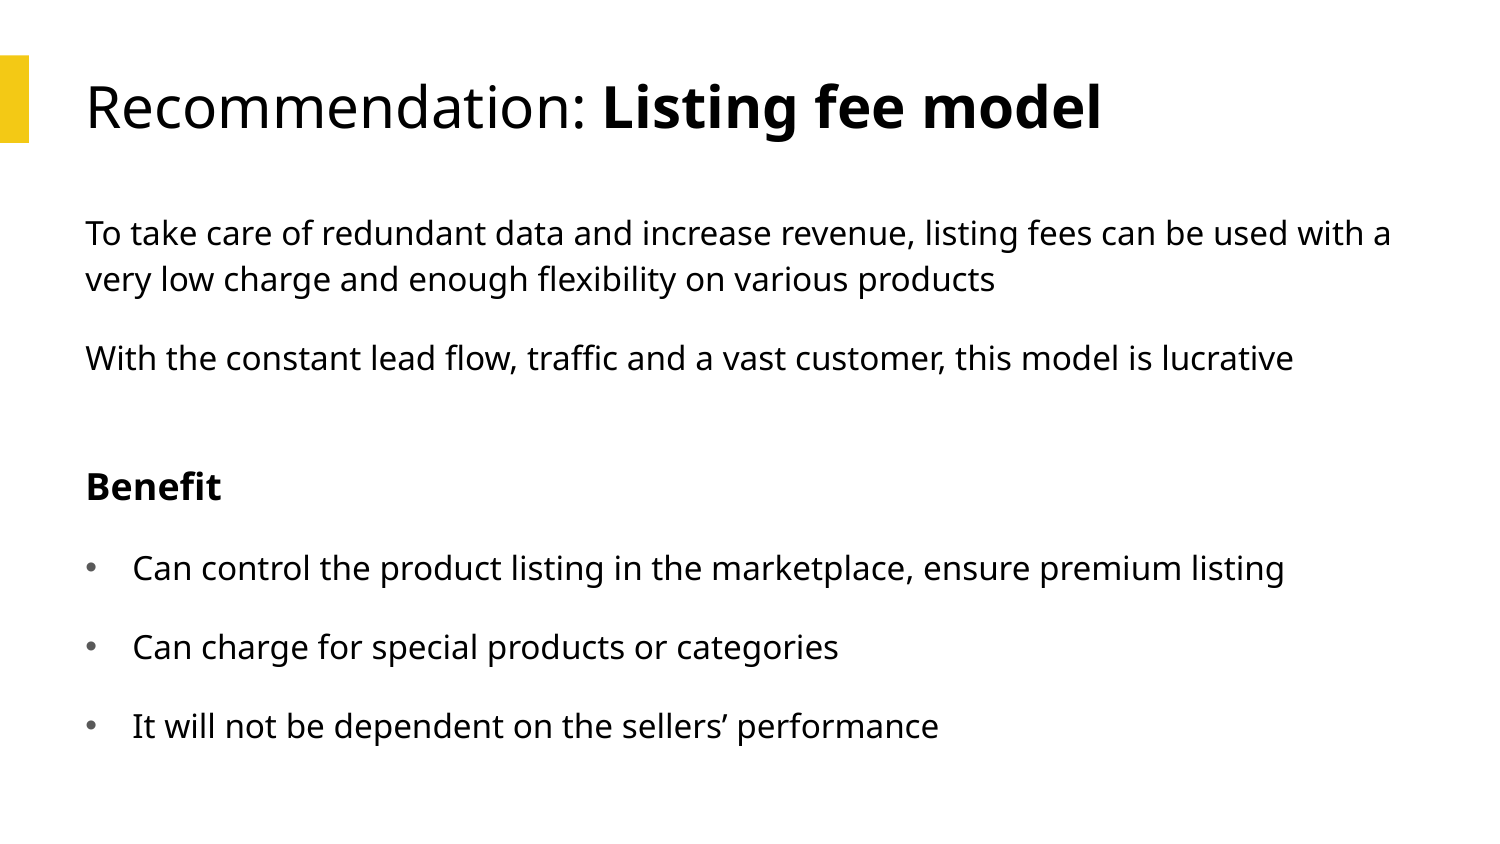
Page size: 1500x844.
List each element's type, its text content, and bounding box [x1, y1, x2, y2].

title Recommendation: Listing fee model [70, 55, 1469, 150]
list To take care of redundant data and increase revenue, listing fees can be used with a very low charge and enough flexibility on various products With the constant lead flow, traffic and a vast customer, this model is lucrative Benefit Can control the product listing in the marketplace, ensure premium listing Can charge for special products or categories It will not be dependent on the sellers’ performance [70, 190, 1469, 752]
text_box [0, 53, 31, 145]
